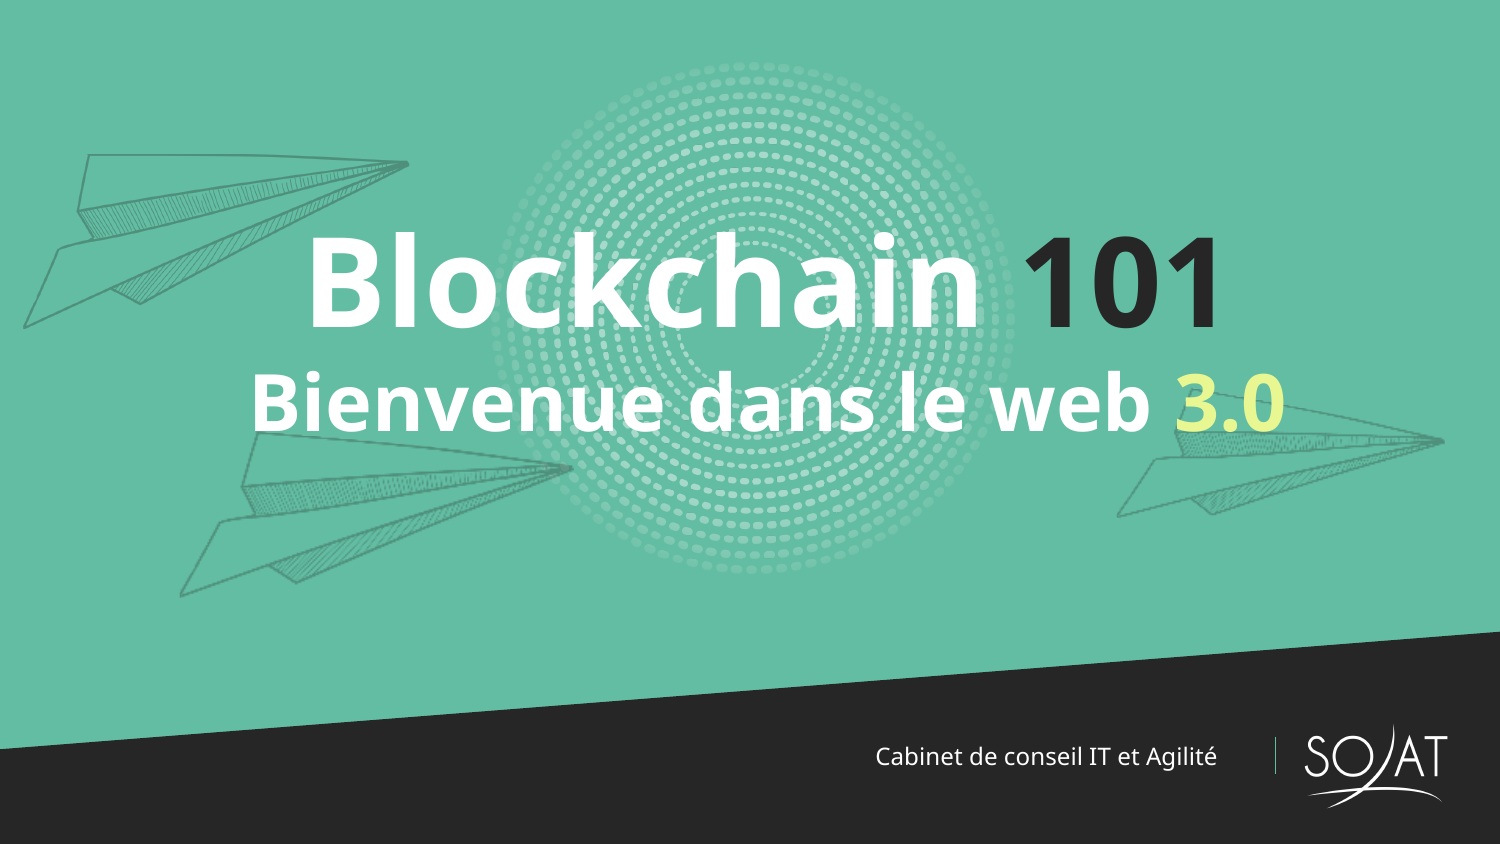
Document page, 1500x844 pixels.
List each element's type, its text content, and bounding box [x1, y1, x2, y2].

title Blockchain 101 Bienvenue dans le web 3.0 [82, 254, 1453, 490]
picture [1303, 723, 1449, 809]
